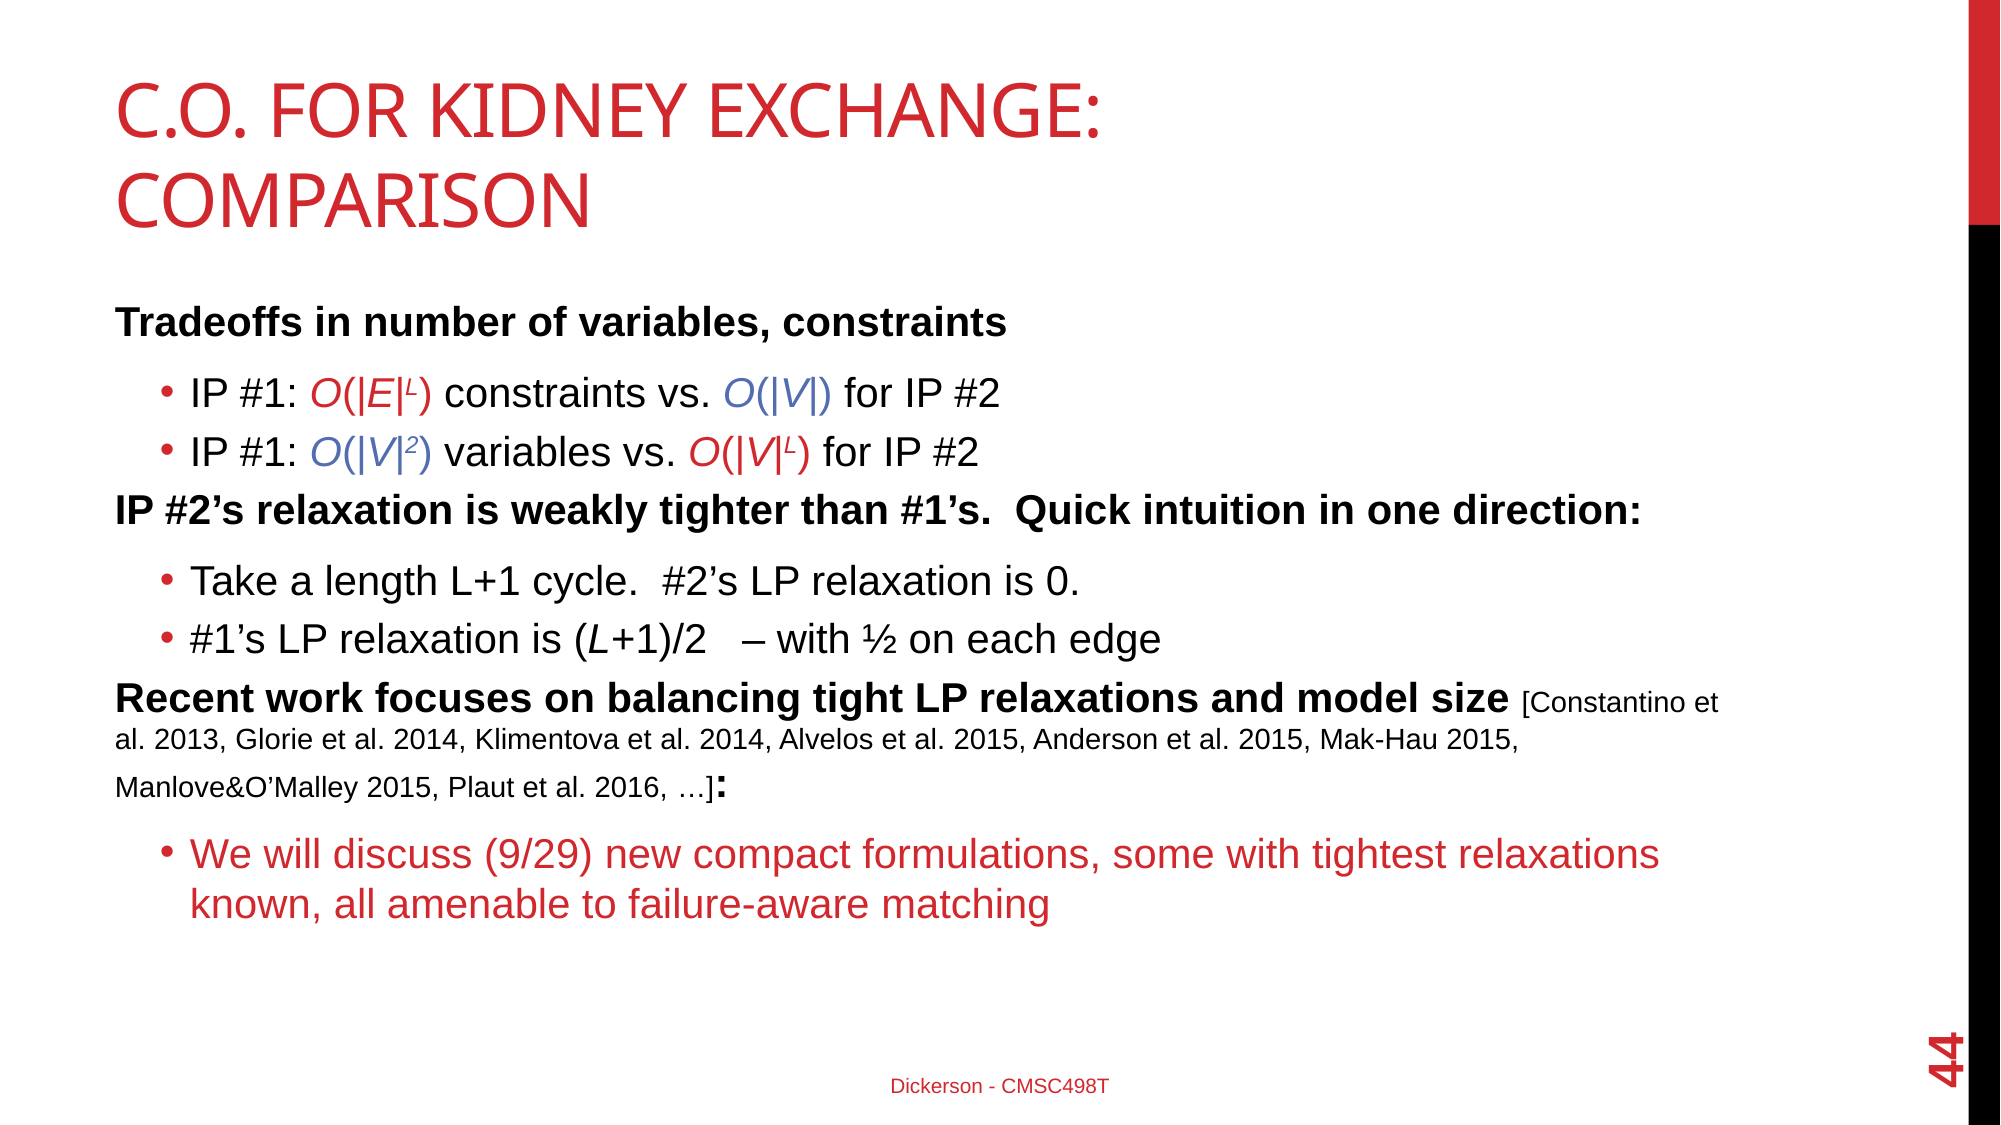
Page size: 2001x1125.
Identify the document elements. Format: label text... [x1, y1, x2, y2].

slide_number 44 [1903, 887, 1984, 1104]
title C.O. For Kidney Exchange: Comparison [99, 25, 1367, 250]
list Tradeoffs in number of variables, constraints IP #1: O(|E|L) constraints vs. O(|V|) for IP #2 IP #1: O(|V|2) variables vs. O(|V|L) for IP #2 IP #2’s relaxation is weakly tighter than #1’s. Quick intuition in one direction: Take a length L+1 cycle. #2’s LP relaxation is 0. #1’s LP relaxation is (L+1)/2 – with ½ on each edge Recent work focuses on balancing tight LP relaxations and model size [Constantino et al. 2013, Glorie et al. 2014, Klimentova et al. 2014, Alvelos et al. 2015, Anderson et al. 2015, Mak-Hau 2015, Manlove&O’Malley 2015, Plaut et al. 2016, …]: We will discuss (9/29) new compact formulations, some with tightest relaxations known, all amenable to failure-aware matching [99, 287, 1767, 1005]
footer Dickerson - CMSC498T [624, 1065, 1375, 1112]
